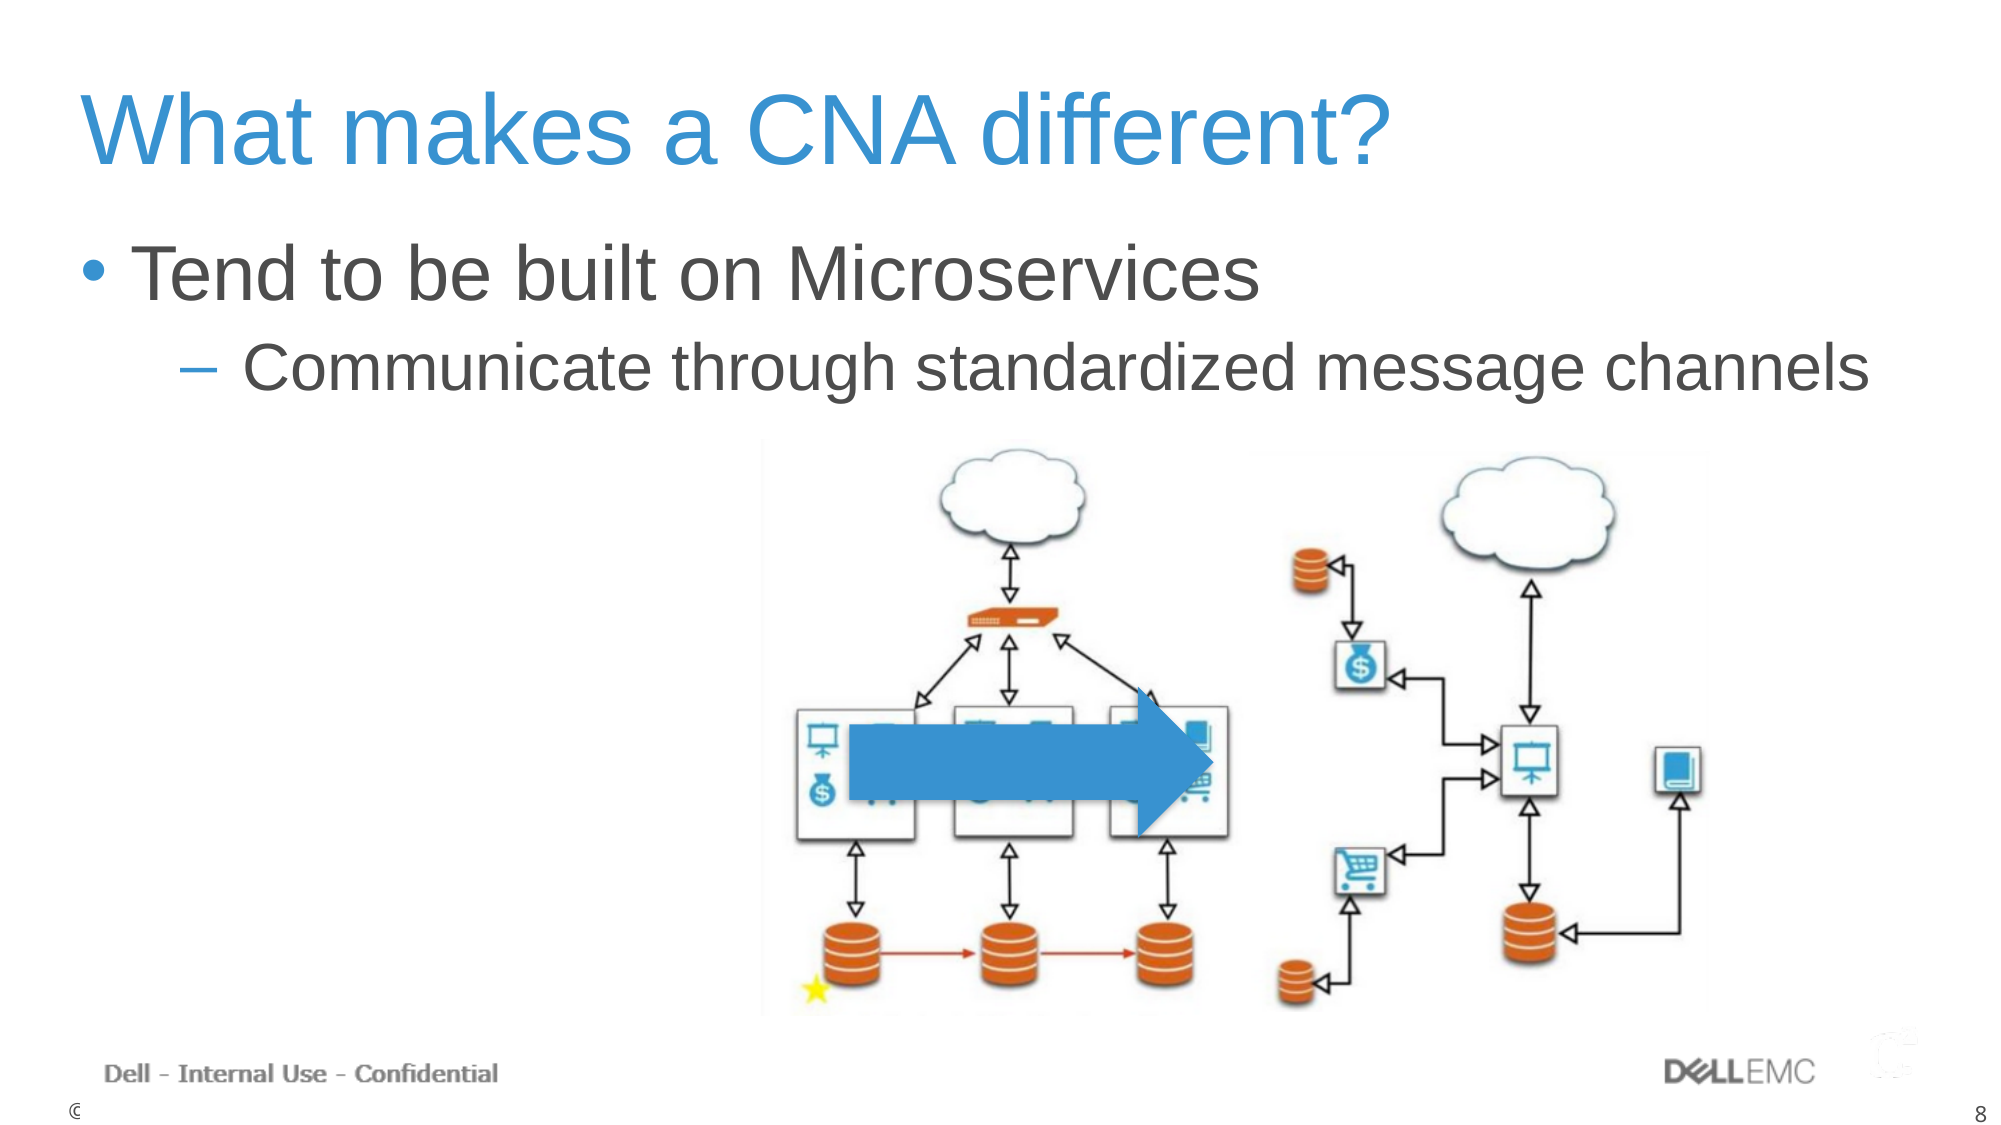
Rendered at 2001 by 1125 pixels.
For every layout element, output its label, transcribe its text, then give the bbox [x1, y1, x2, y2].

picture [760, 439, 1711, 1017]
title What makes a CNA different? [80, 33, 1920, 185]
picture [80, 1021, 1920, 1125]
list Tend to be built on Microservices Communicate through standardized message channels [80, 222, 1920, 437]
